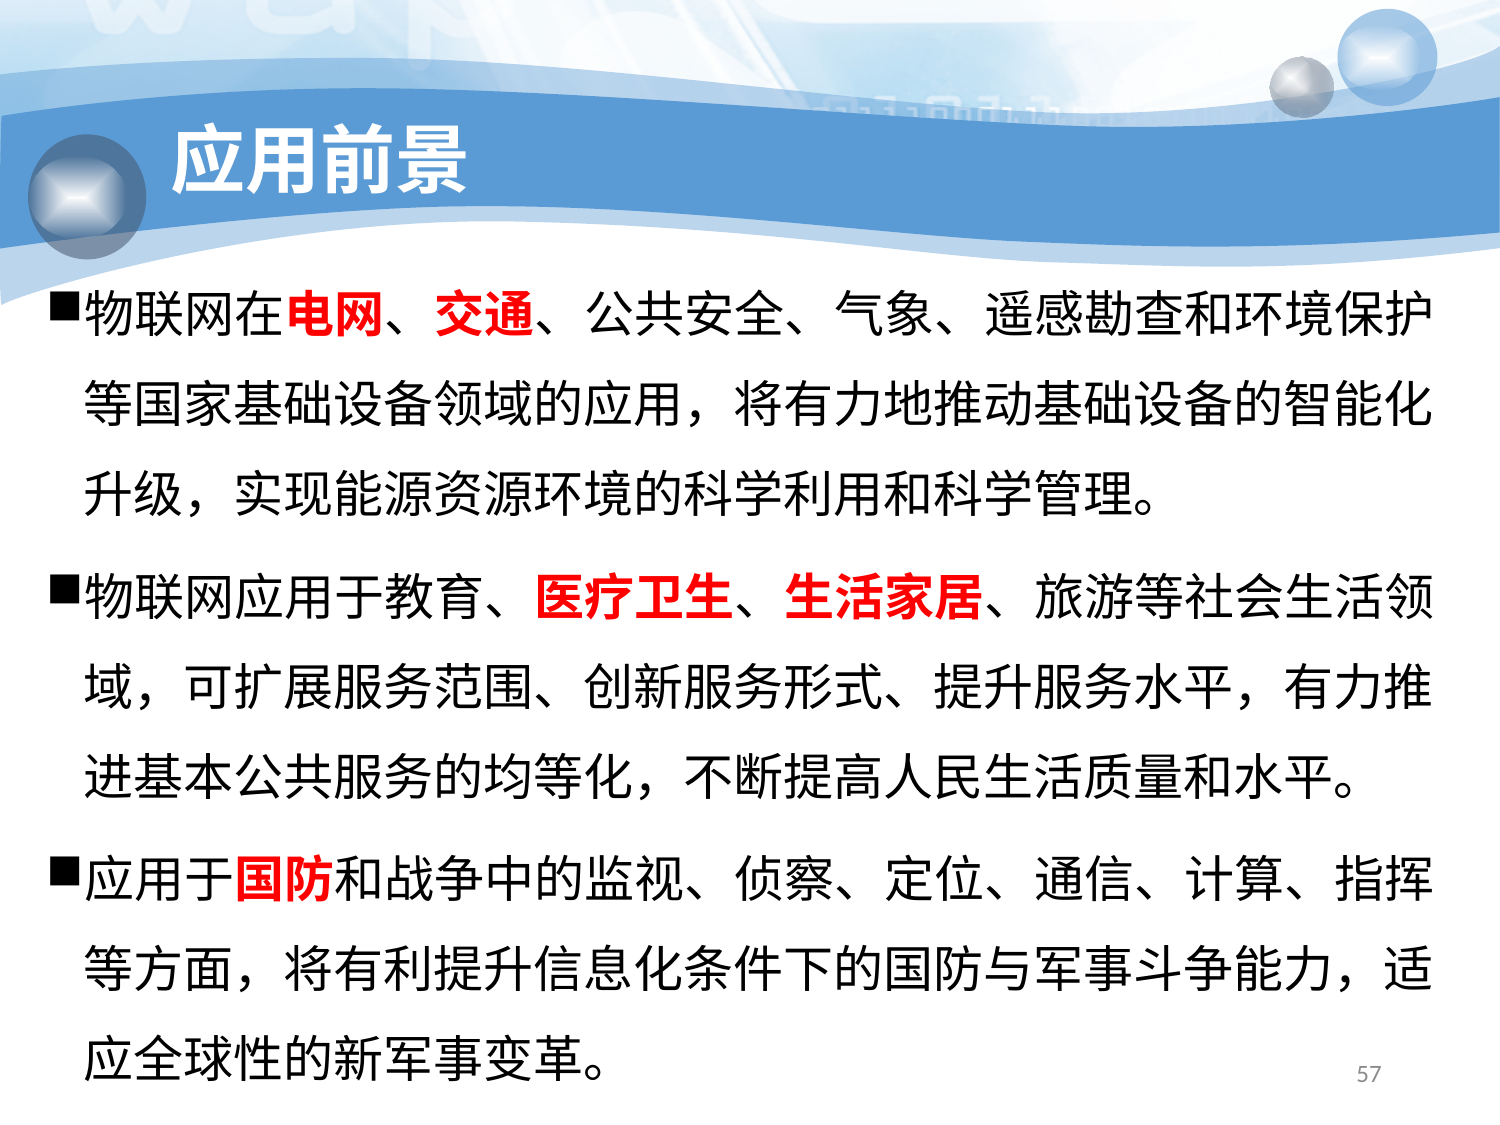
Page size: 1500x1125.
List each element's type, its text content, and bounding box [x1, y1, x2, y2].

title 应用前景 [155, 81, 1110, 246]
picture [0, 0, 1500, 113]
slide_number 57 [1059, 1042, 1397, 1103]
list 物联网在电网、交通、公共安全、气象、遥感勘查和环境保护等国家基础设备领域的应用，将有力地推动基础设备的智能化升级，实现能源资源环境的科学利用和科学管理。 物联网应用于教育、医疗卫生、生活家居、旅游等社会生活领域，可扩展服务范围、创新服务形式、提升服务水平，有力推进基本公共服务的均等化，不断提高人民生活质量和水平。 应用于国防和战争中的监视、侦察、定位、通信、计算、指挥等方面，将有利提升信息化条件下的国防与军事斗争能力，适应全球性的新军事变革。 [31, 245, 1469, 1125]
